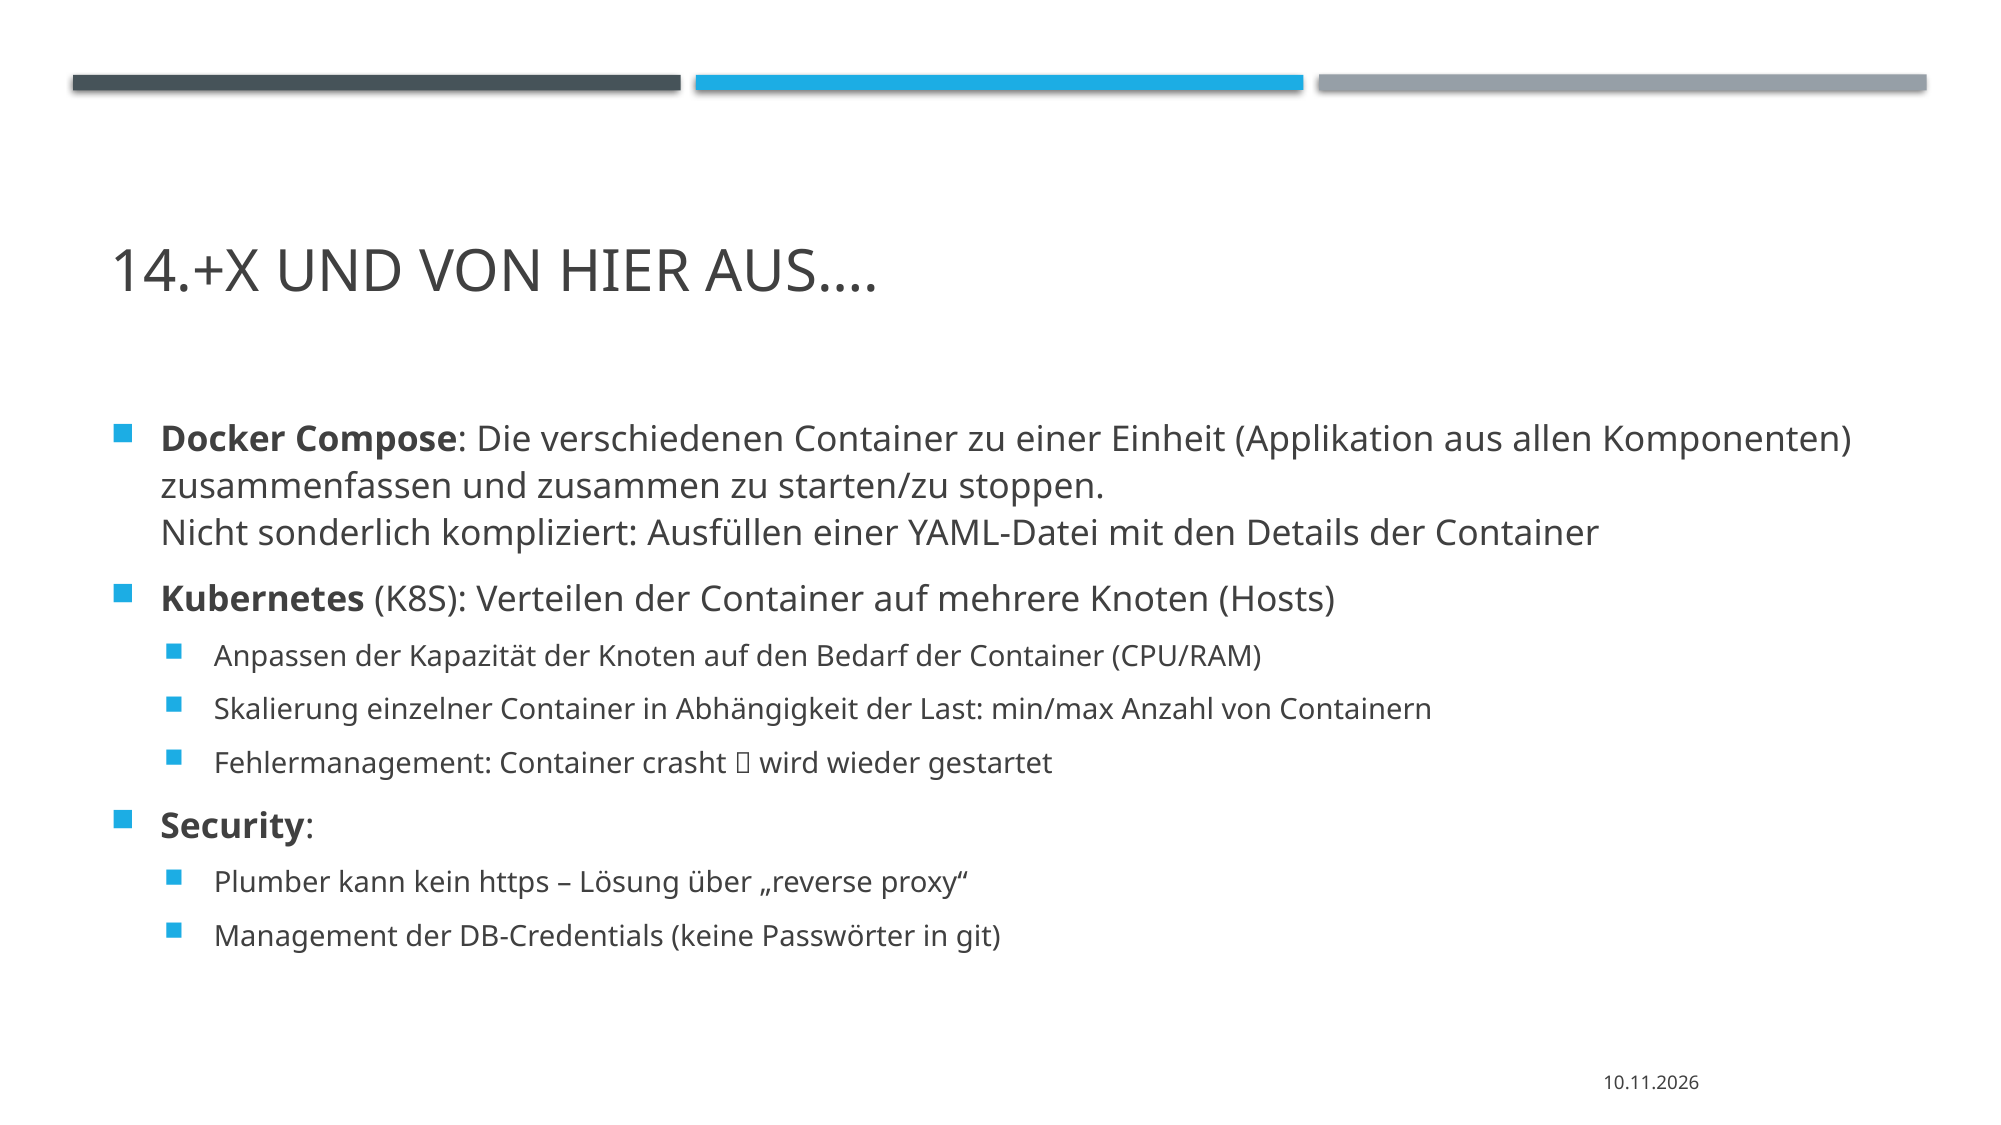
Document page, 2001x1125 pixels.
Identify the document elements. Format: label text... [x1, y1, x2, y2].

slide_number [1247, 1053, 1715, 1114]
title 14.+x Und von hier aus…. [95, 115, 1905, 311]
list Docker Compose: Die verschiedenen Container zu einer Einheit (Applikation aus allen Komponenten) zusammenfassen und zusammen zu starten/zu stoppen. Nicht sonderlich kompliziert: Ausfüllen einer YAML-Datei mit den Details der Container Kubernetes (K8S): Verteilen der Container auf mehrere Knoten (Hosts) Anpassen der Kapazität der Knoten auf den Bedarf der Container (CPU/RAM) Skalierung einzelner Container in Abhängigkeit der Last: min/max Anzahl von Containern Fehlermanagement: Container crasht  wird wieder gestartet Security: Plumber kann kein https – Lösung über „reverse proxy“ Management der DB-Credentials (keine Passwörter in git) [95, 383, 1905, 981]
